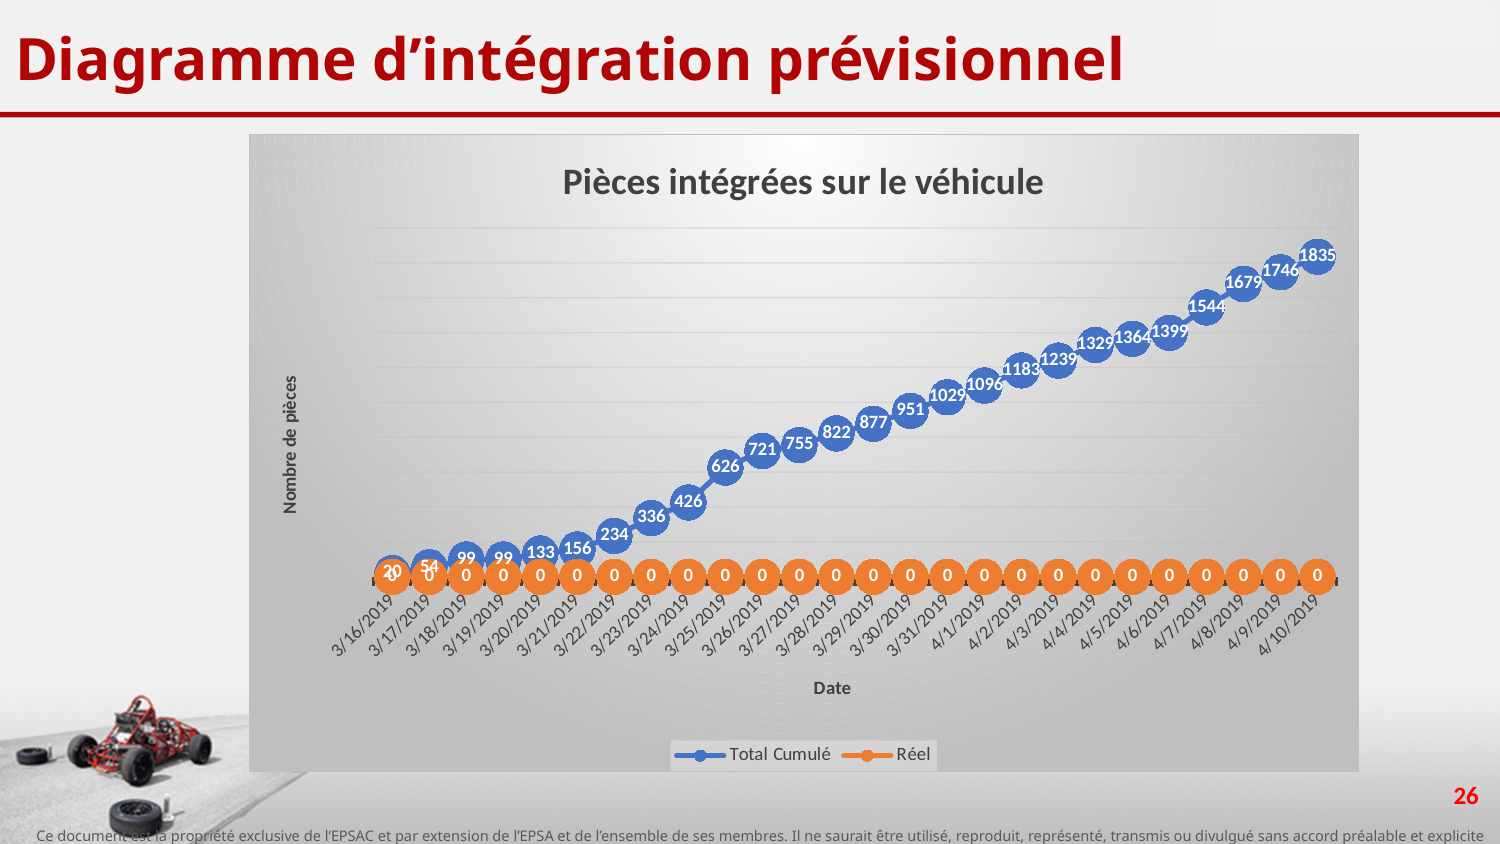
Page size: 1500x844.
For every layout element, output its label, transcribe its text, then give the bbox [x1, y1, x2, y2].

chart [248, 133, 1360, 773]
picture [0, 669, 1500, 844]
slide_number 26 [1340, 767, 1495, 822]
title Diagramme d’intégration prévisionnel [0, 3, 1500, 112]
